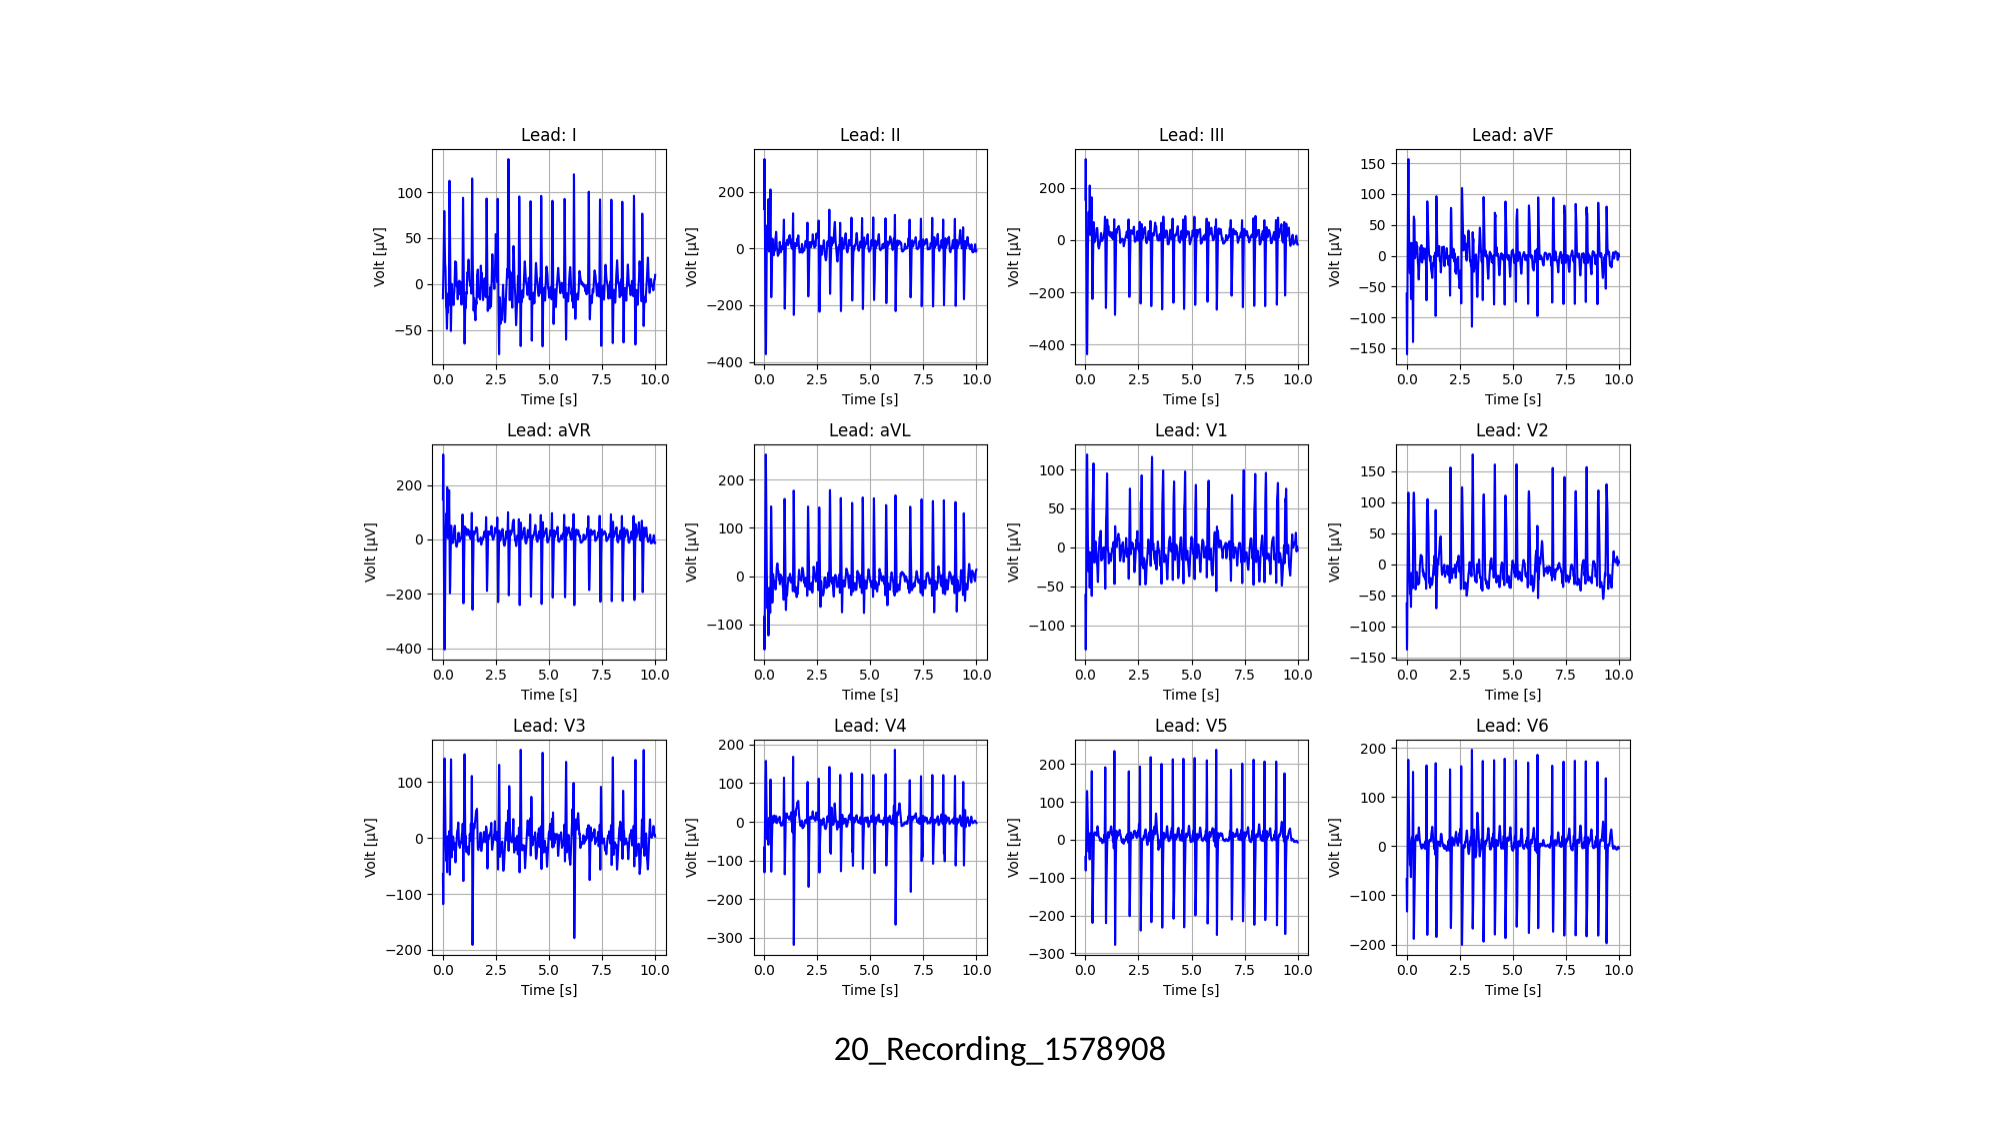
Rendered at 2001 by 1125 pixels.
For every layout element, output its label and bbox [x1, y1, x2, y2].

text_box [349, 112, 1650, 1075]
